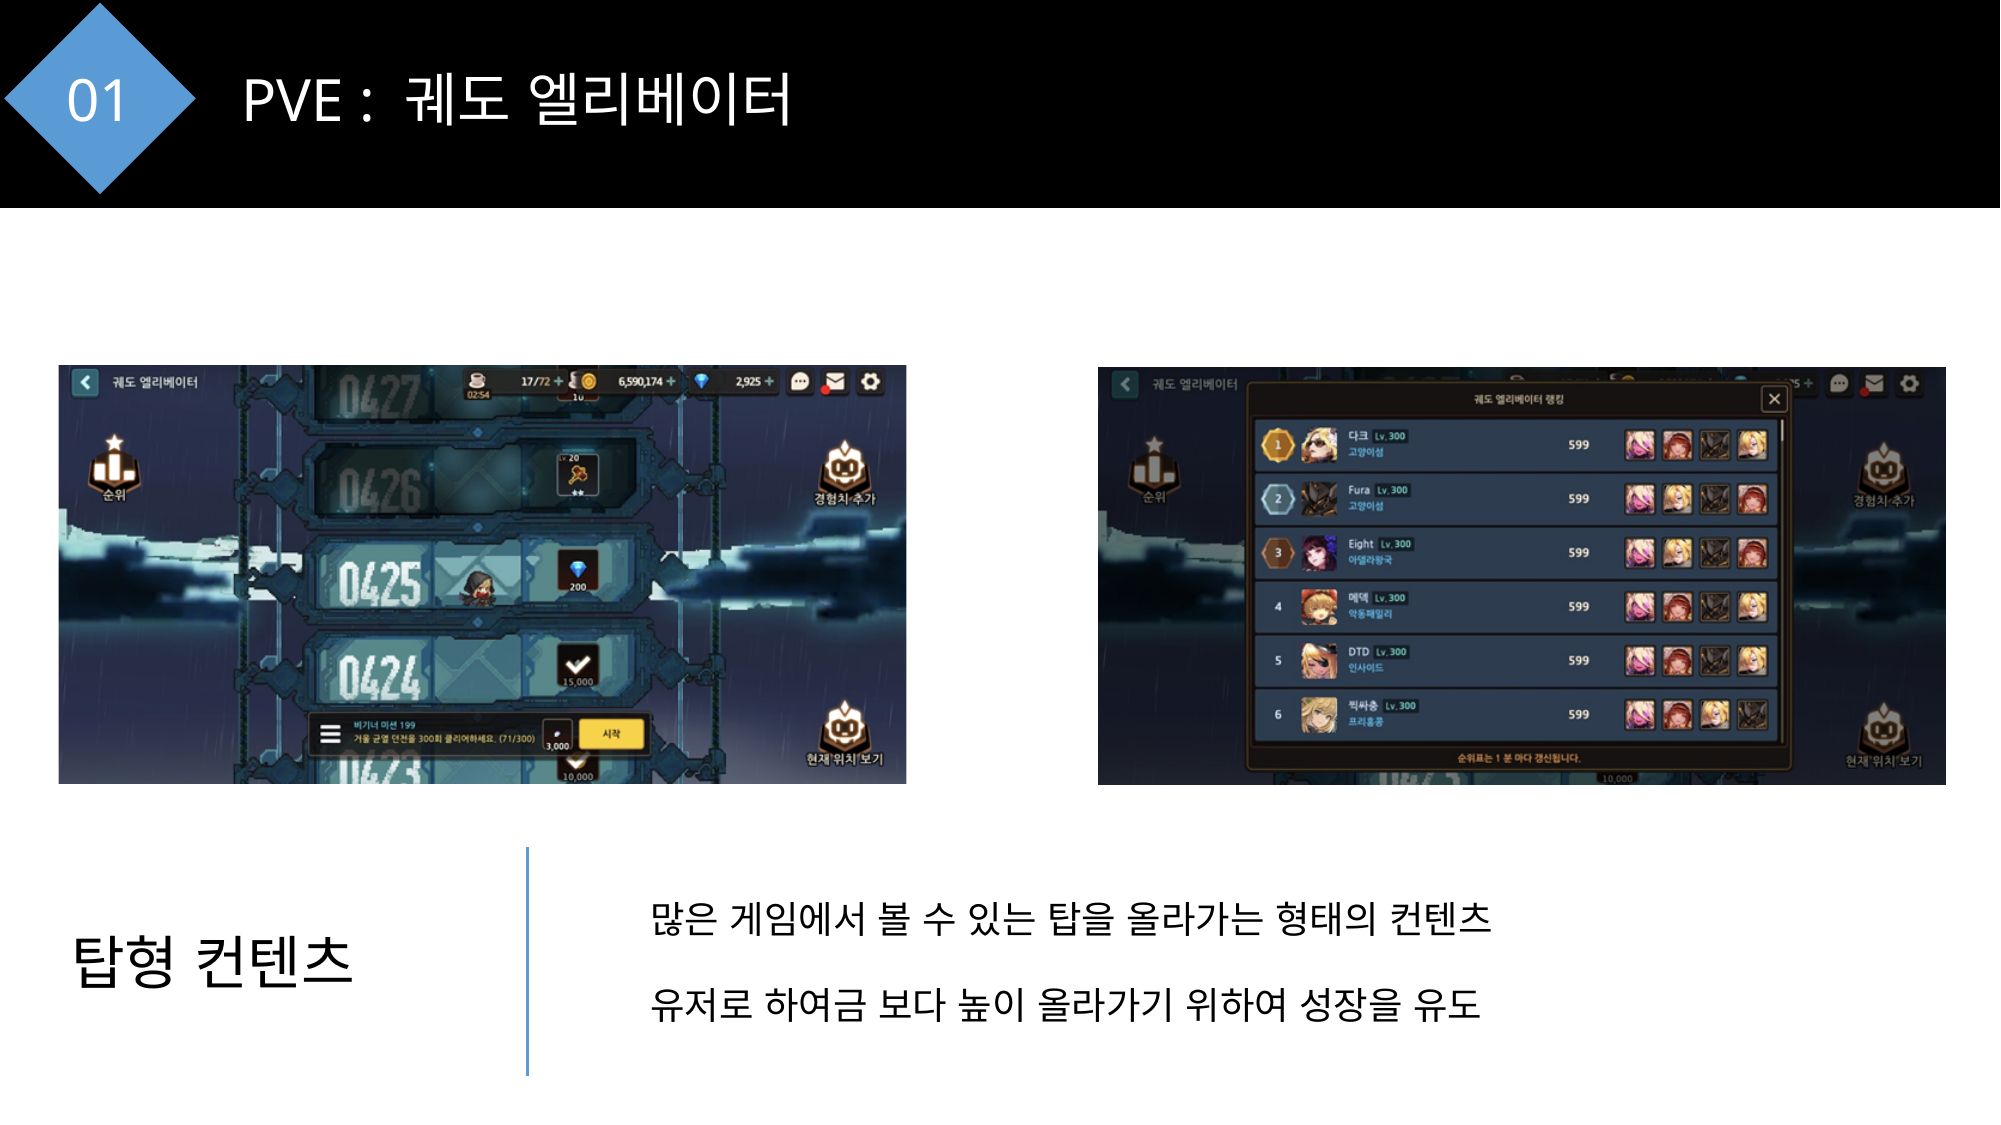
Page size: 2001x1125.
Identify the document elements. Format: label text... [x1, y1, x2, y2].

text_box 탑형 컨텐츠 [56, 918, 449, 1004]
text_box 많은 게임에서 볼 수 있는 탑을 올라가는 형태의 컨텐츠 [635, 888, 1955, 949]
text_box [0, 0, 2000, 209]
picture [58, 365, 907, 784]
text_box 유저로 하여금 보다 높이 올라가기 위하여 성장을 유도 [635, 974, 2000, 1035]
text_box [32, 30, 168, 167]
picture [1098, 367, 1947, 785]
text_box PVE : 궤도 엘리베이터 [226, 55, 936, 141]
